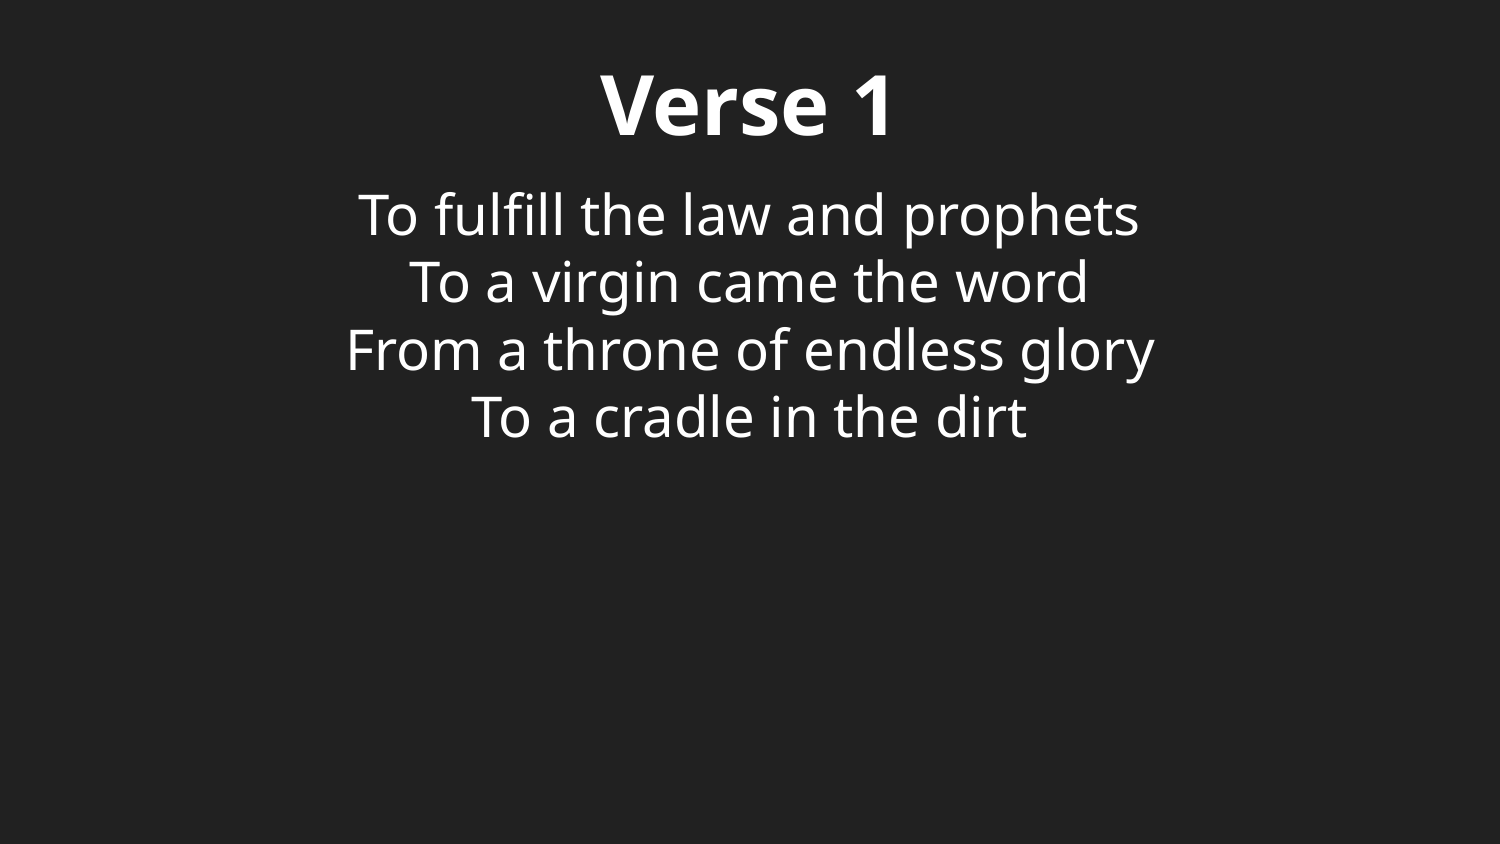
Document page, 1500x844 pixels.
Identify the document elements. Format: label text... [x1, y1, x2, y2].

text_box Verse 1 [74, 45, 1425, 160]
text_box To fulfill the law and prophets To a virgin came the word From a throne of endless glory To a cradle in the dirt [74, 171, 1425, 524]
